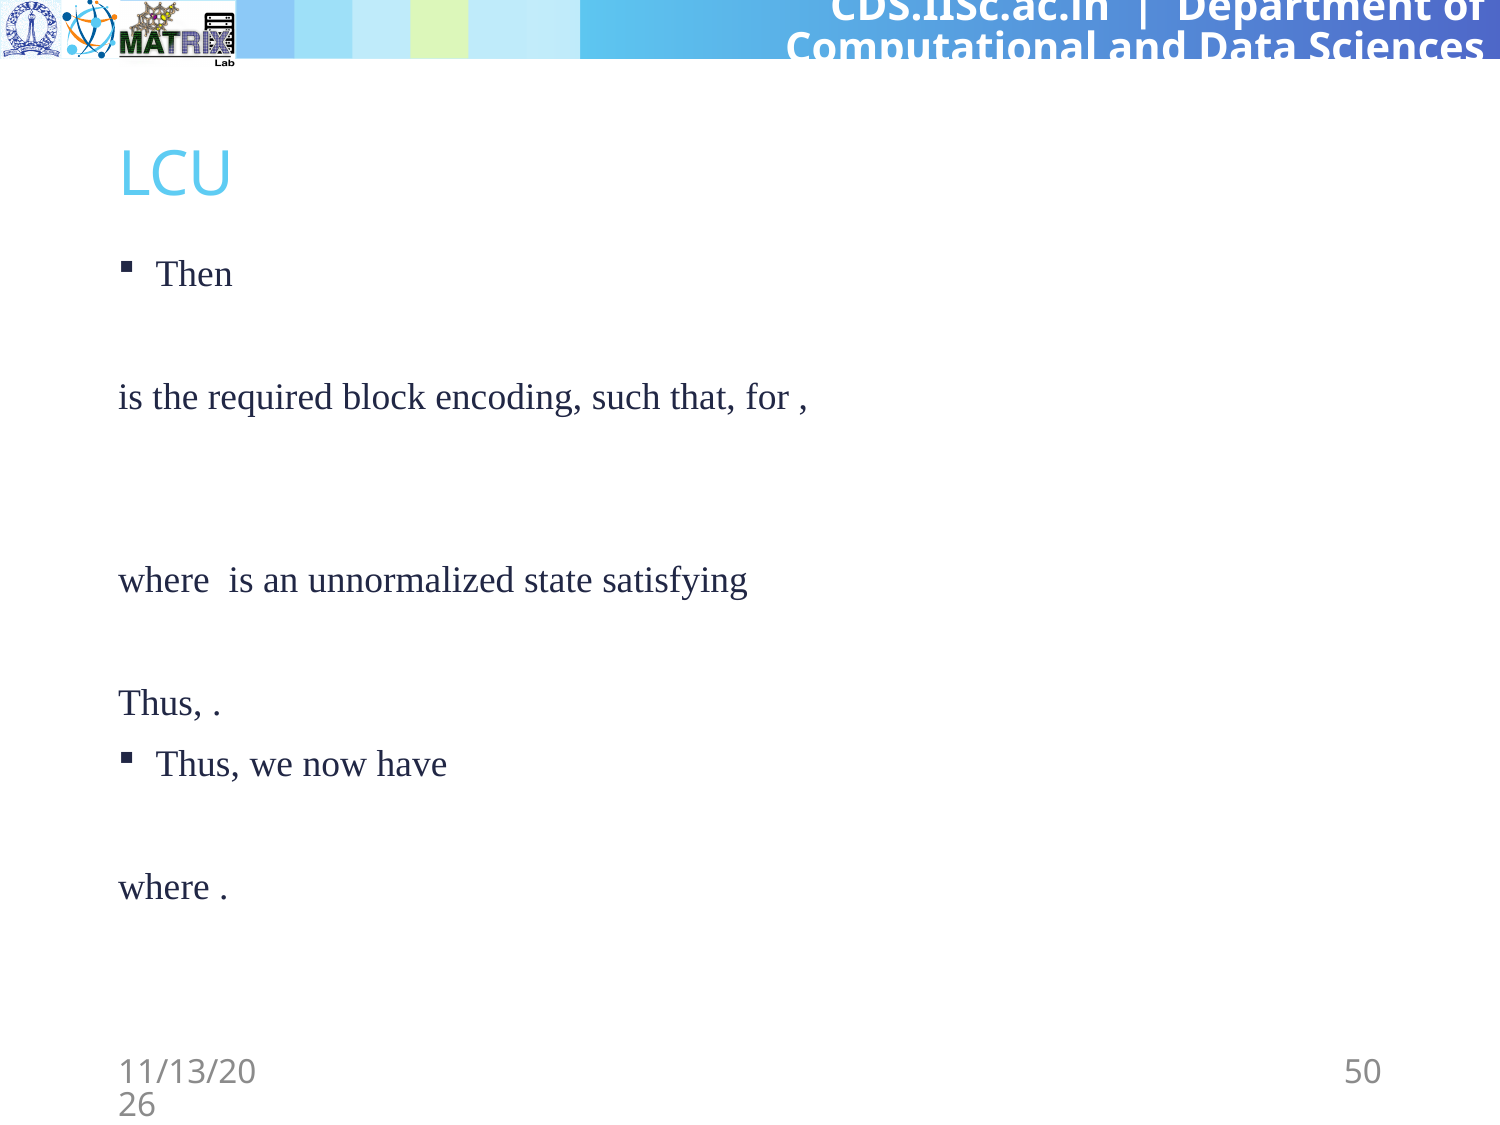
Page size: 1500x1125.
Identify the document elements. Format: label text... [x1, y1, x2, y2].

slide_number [103, 1042, 273, 1103]
picture [119, 1, 235, 67]
slide_number 50 [1248, 1042, 1397, 1103]
title LCU [103, 66, 1397, 285]
